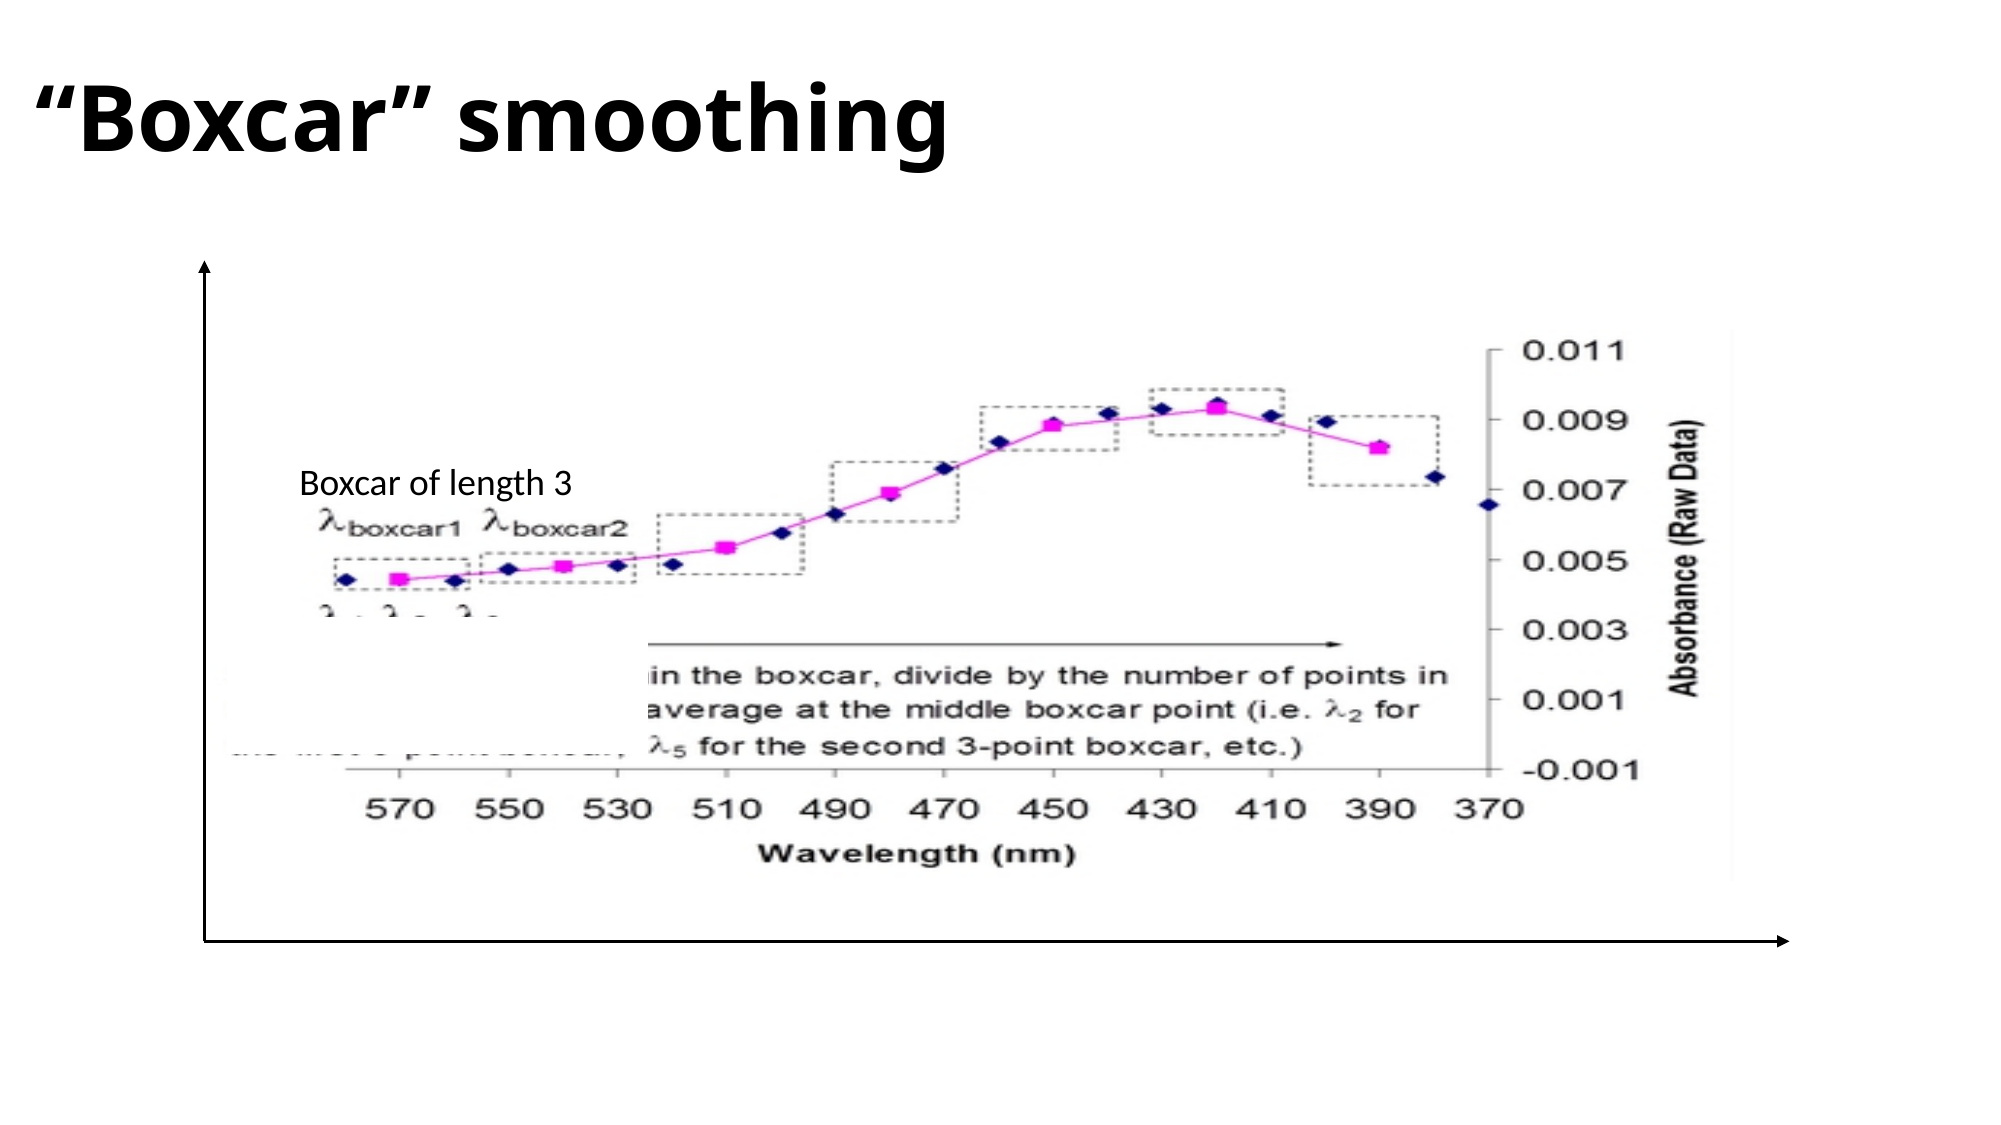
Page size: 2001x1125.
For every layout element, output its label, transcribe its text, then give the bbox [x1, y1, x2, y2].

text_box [204, 260, 1790, 942]
title “Boxcar” smoothing [20, 13, 1746, 231]
